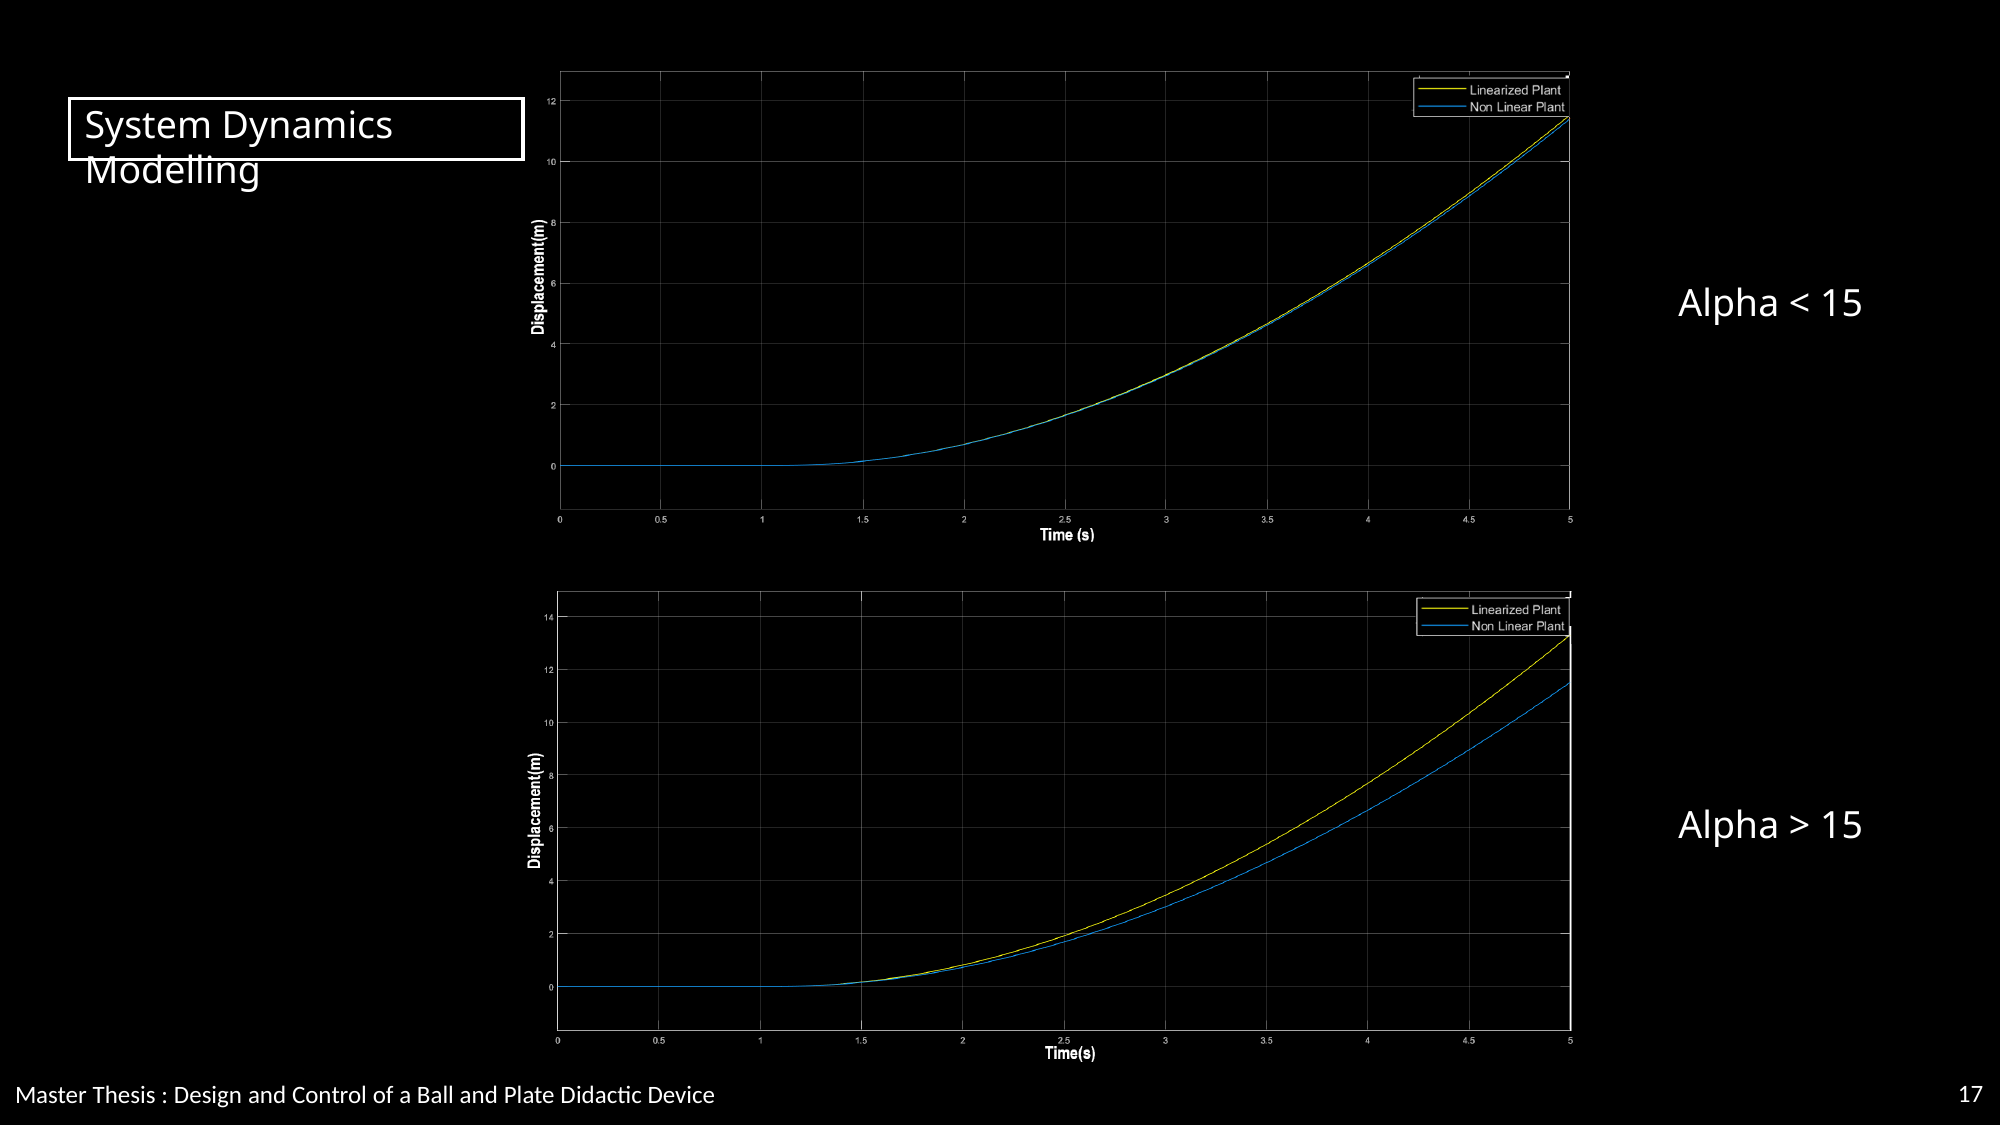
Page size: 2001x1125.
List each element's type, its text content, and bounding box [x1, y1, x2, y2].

footer Master Thesis : Design and Control of a Ball and Plate Didactic Device [0, 1062, 855, 1125]
text_box System Dynamics Modelling [69, 93, 523, 199]
text_box Alpha < 15 [1663, 271, 2000, 332]
slide_number 17 [1548, 1062, 1999, 1123]
text_box Alpha > 15 [1663, 793, 2000, 854]
picture [523, 63, 1582, 542]
picture [519, 583, 1582, 1063]
